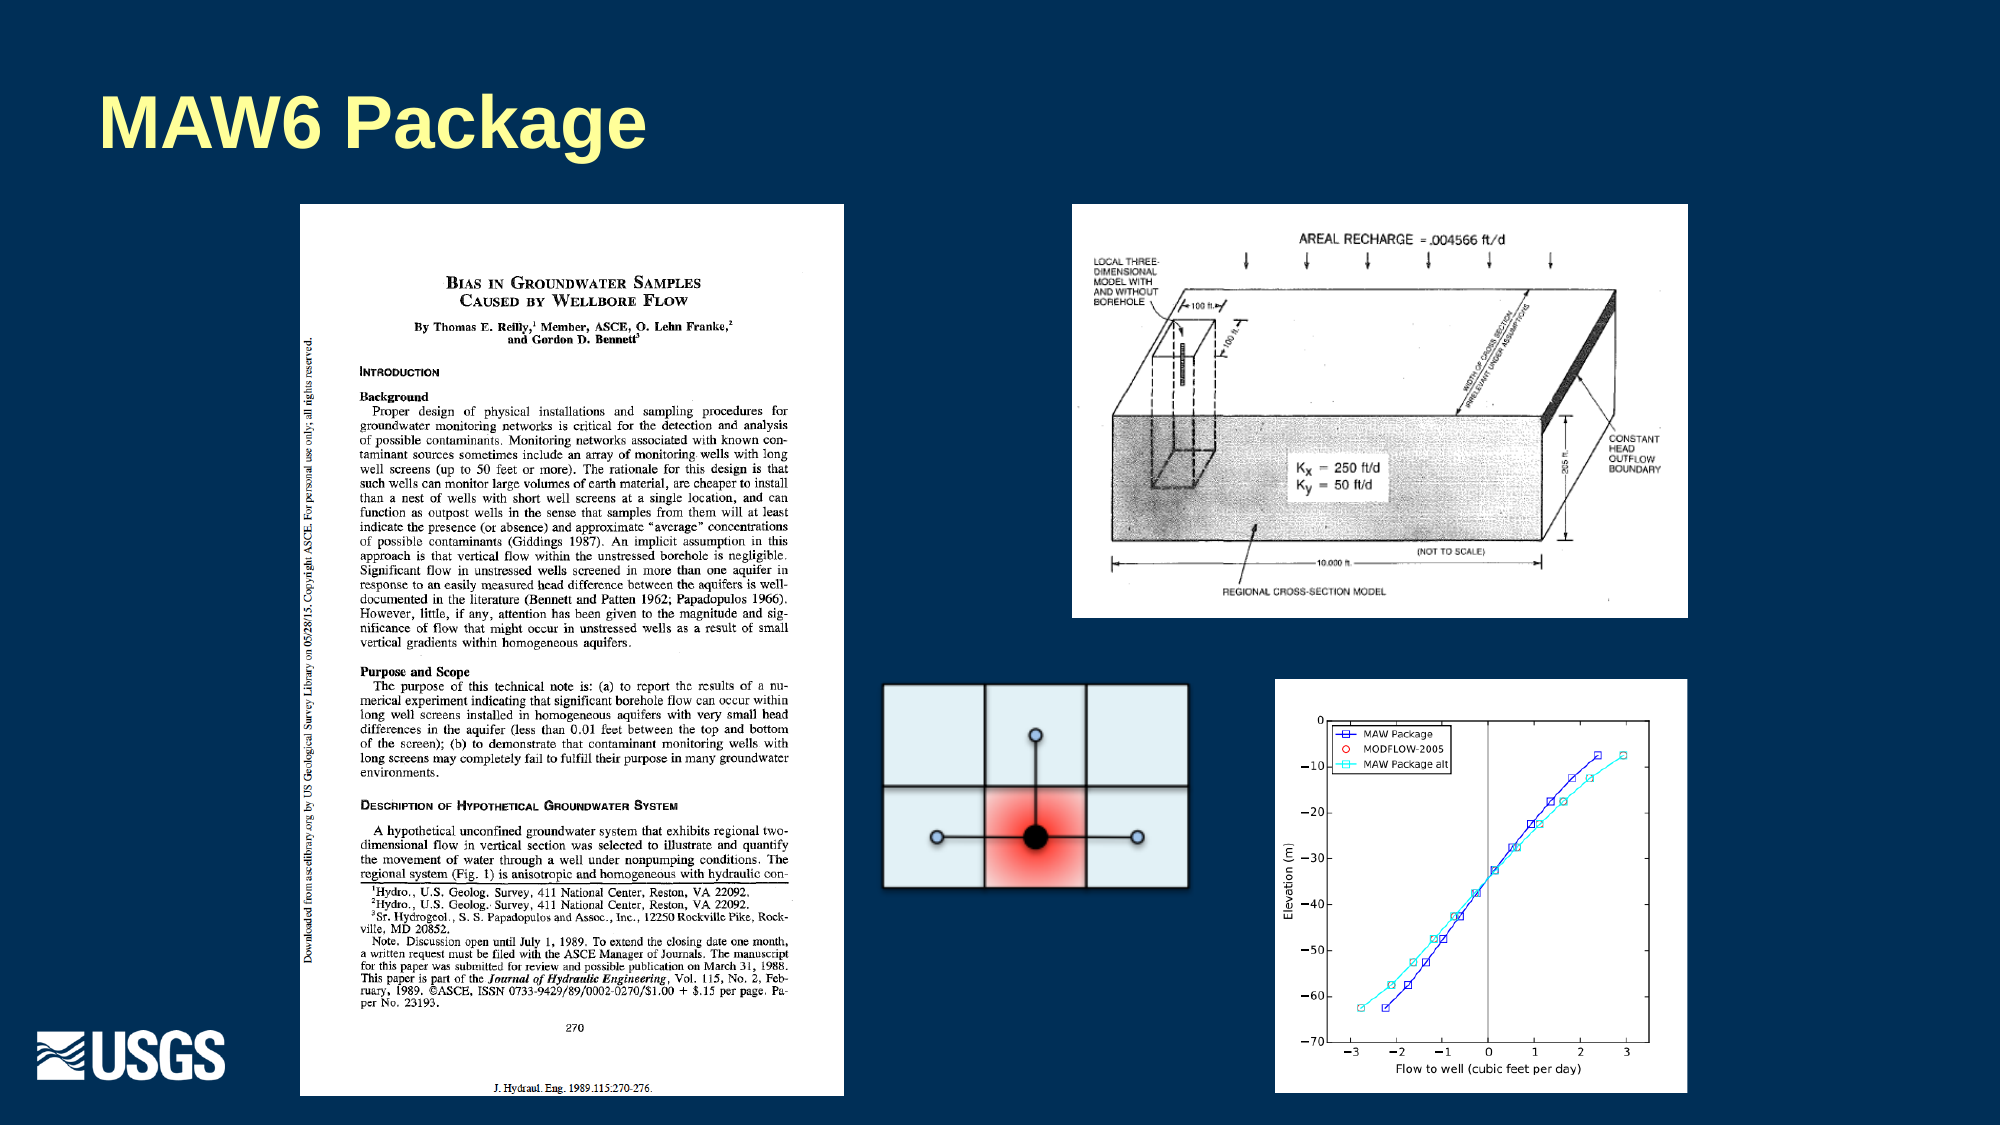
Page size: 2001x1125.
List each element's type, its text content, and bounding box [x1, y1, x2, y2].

picture [299, 204, 844, 1096]
picture [1072, 204, 1688, 618]
title MAW6 Package [83, 24, 1900, 213]
picture [1274, 679, 1688, 1093]
picture [874, 679, 1194, 899]
